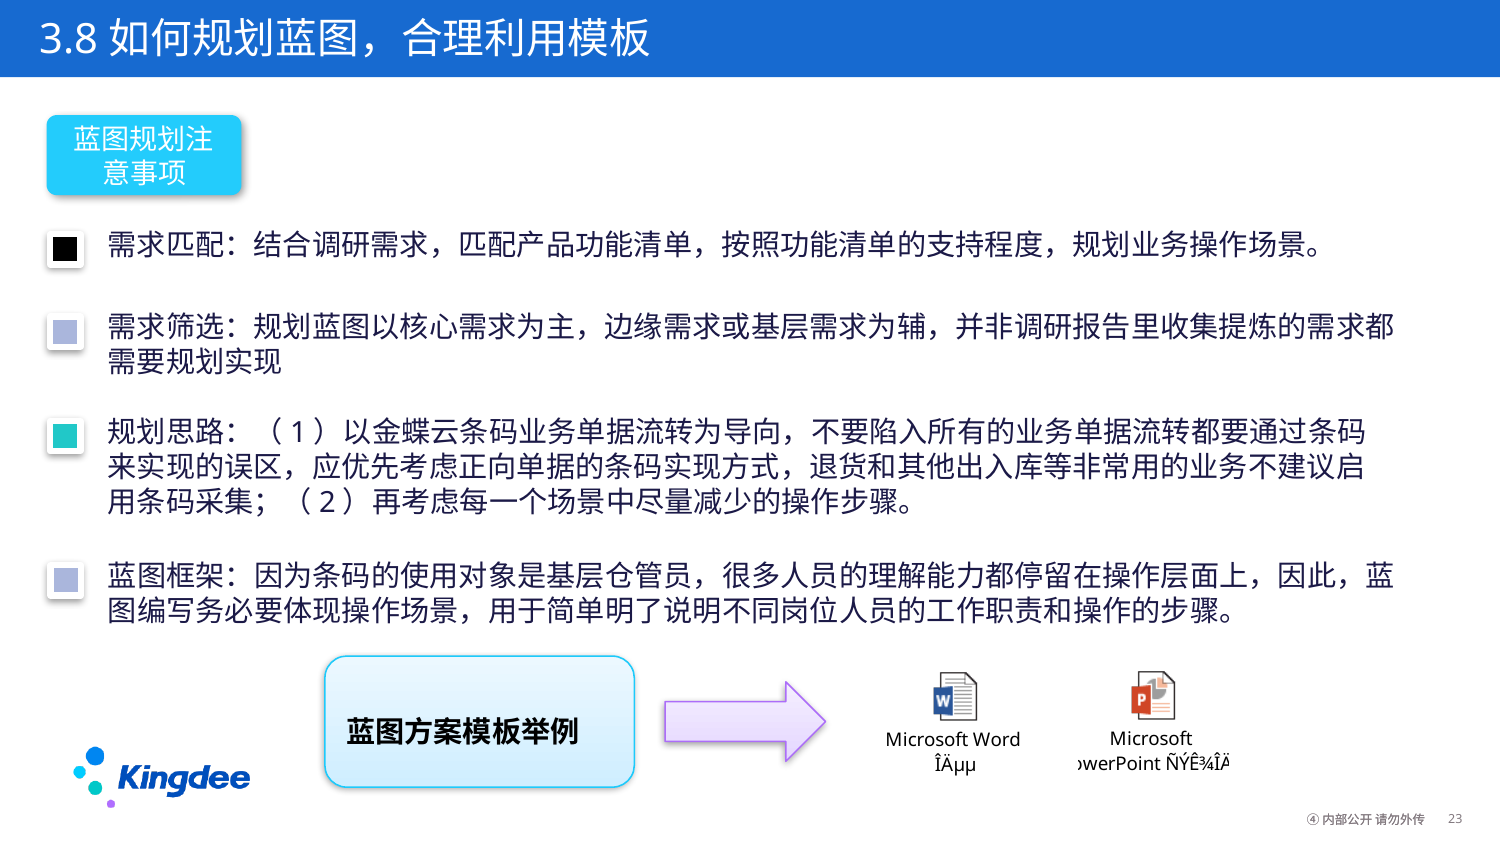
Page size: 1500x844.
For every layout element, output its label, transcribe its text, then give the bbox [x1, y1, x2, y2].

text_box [880, 671, 1031, 802]
text_box [47, 418, 84, 454]
text_box 3.8如何规划蓝图，合理利用模板 [24, 4, 820, 70]
text_box [664, 681, 827, 763]
text_box [47, 313, 84, 350]
text_box 蓝图框架：因为条码的使用对象是基层仓管员，很多人员的理解能力都停留在操作层面上，因此，蓝图编写务必要体现操作场景，用于简单明了说明不同岗位人员的工作职责和操作的步骤。 [93, 550, 1420, 635]
picture [73, 746, 250, 808]
text_box 需求筛选：规划蓝图以核心需求为主，边缘需求或基层需求为辅，并非调研报告里收集提炼的需求都需要规划实现 [92, 301, 1420, 386]
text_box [1077, 669, 1229, 801]
text_box 规划思路：（1）以金蝶云条码业务单据流转为导向，不要陷入所有的业务单据流转都要通过条码来实现的误区，应优先考虑正向单据的条码实现方式，退货和其他出入库等非常用的业务不建议启用条码采集；（2）再考虑每一个场景中尽量减少的操作步骤。 [92, 406, 1407, 527]
text_box [47, 562, 84, 599]
text_box 蓝图方案模板举例 [324, 655, 636, 788]
text_box 需求匹配：结合调研需求，匹配产品功能清单，按照功能清单的支持程度，规划业务操作场景。 [92, 218, 1441, 269]
text_box [0, 0, 1500, 79]
text_box [47, 231, 84, 268]
text_box 蓝图规划注意事项 [44, 112, 244, 198]
